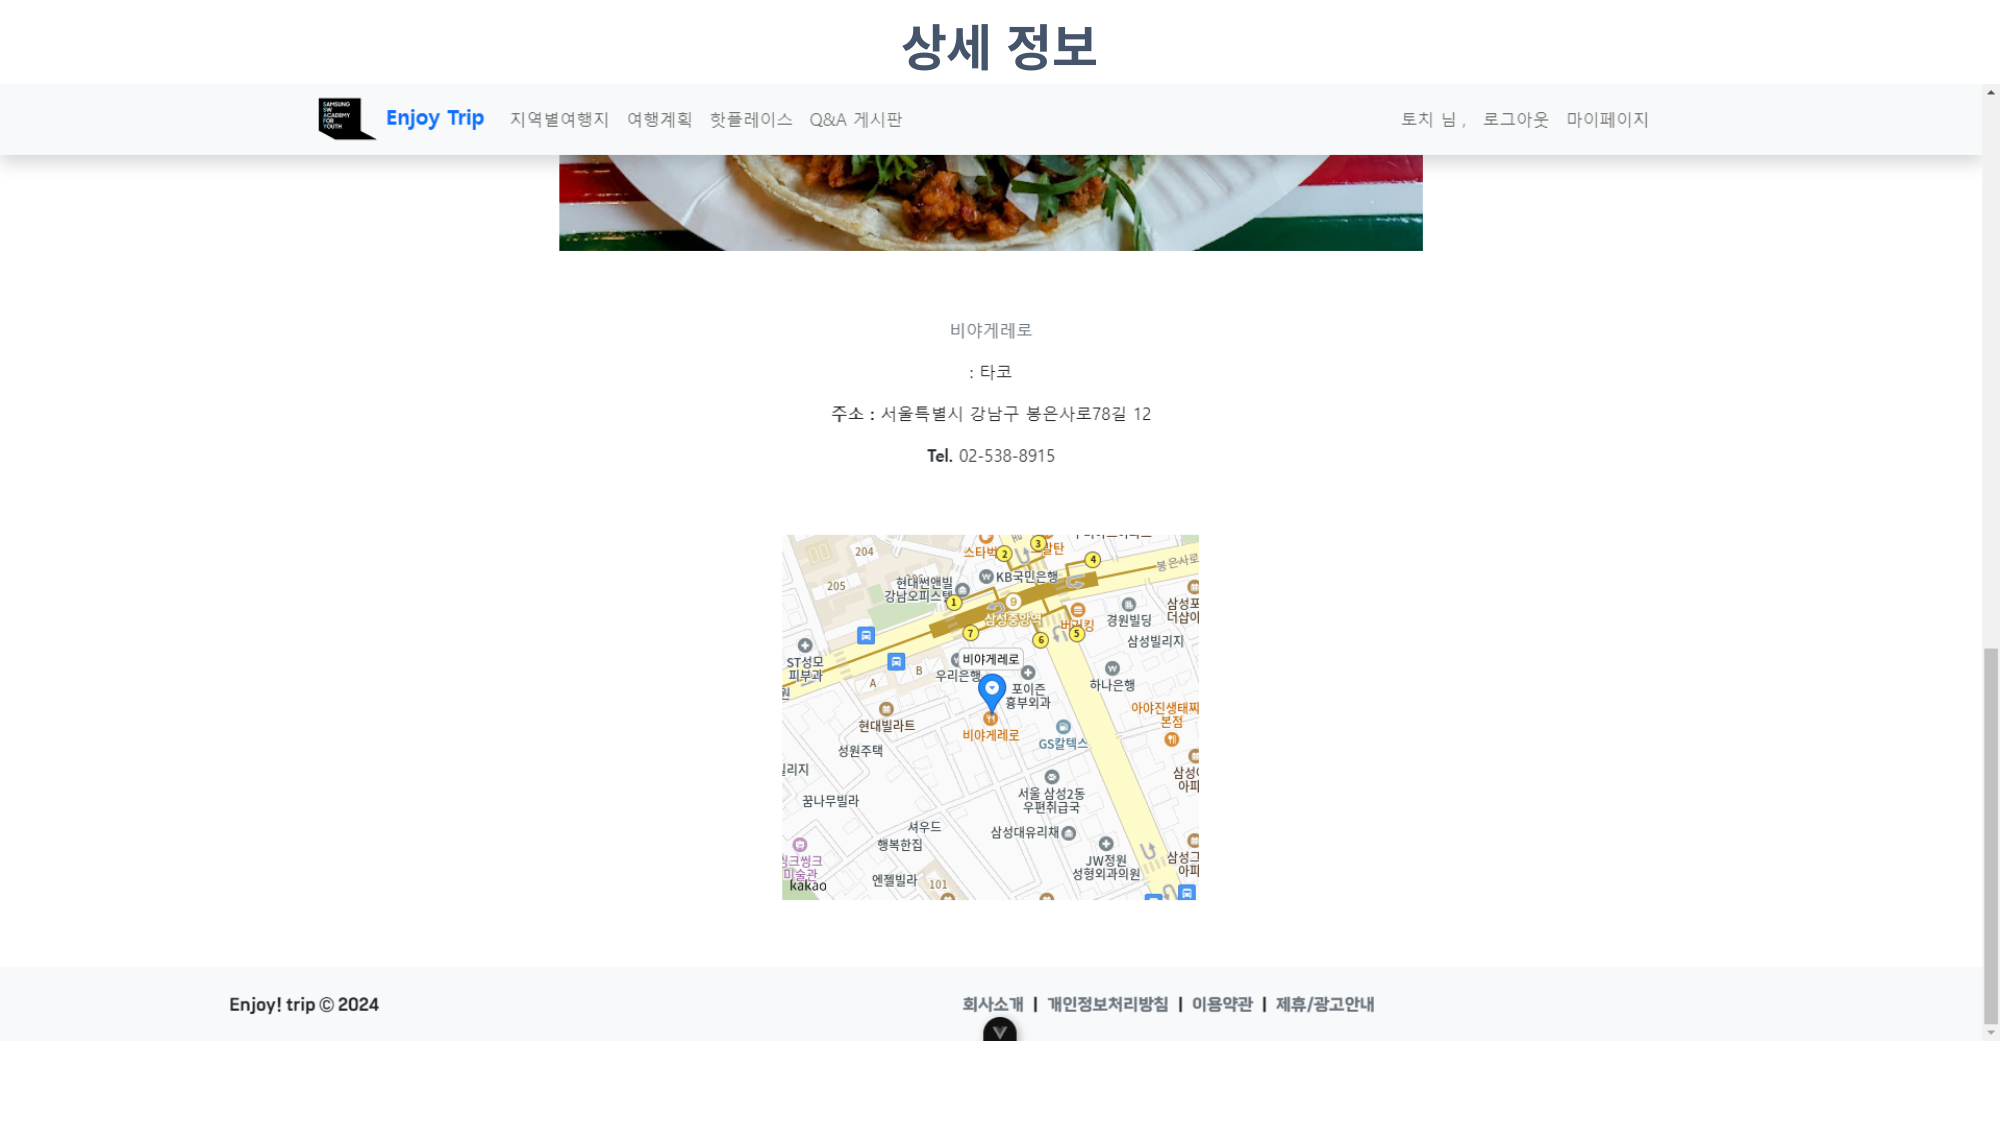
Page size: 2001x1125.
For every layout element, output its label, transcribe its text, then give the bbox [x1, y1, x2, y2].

picture [0, 84, 2000, 1041]
text_box 상세 정보 [0, 8, 2000, 84]
